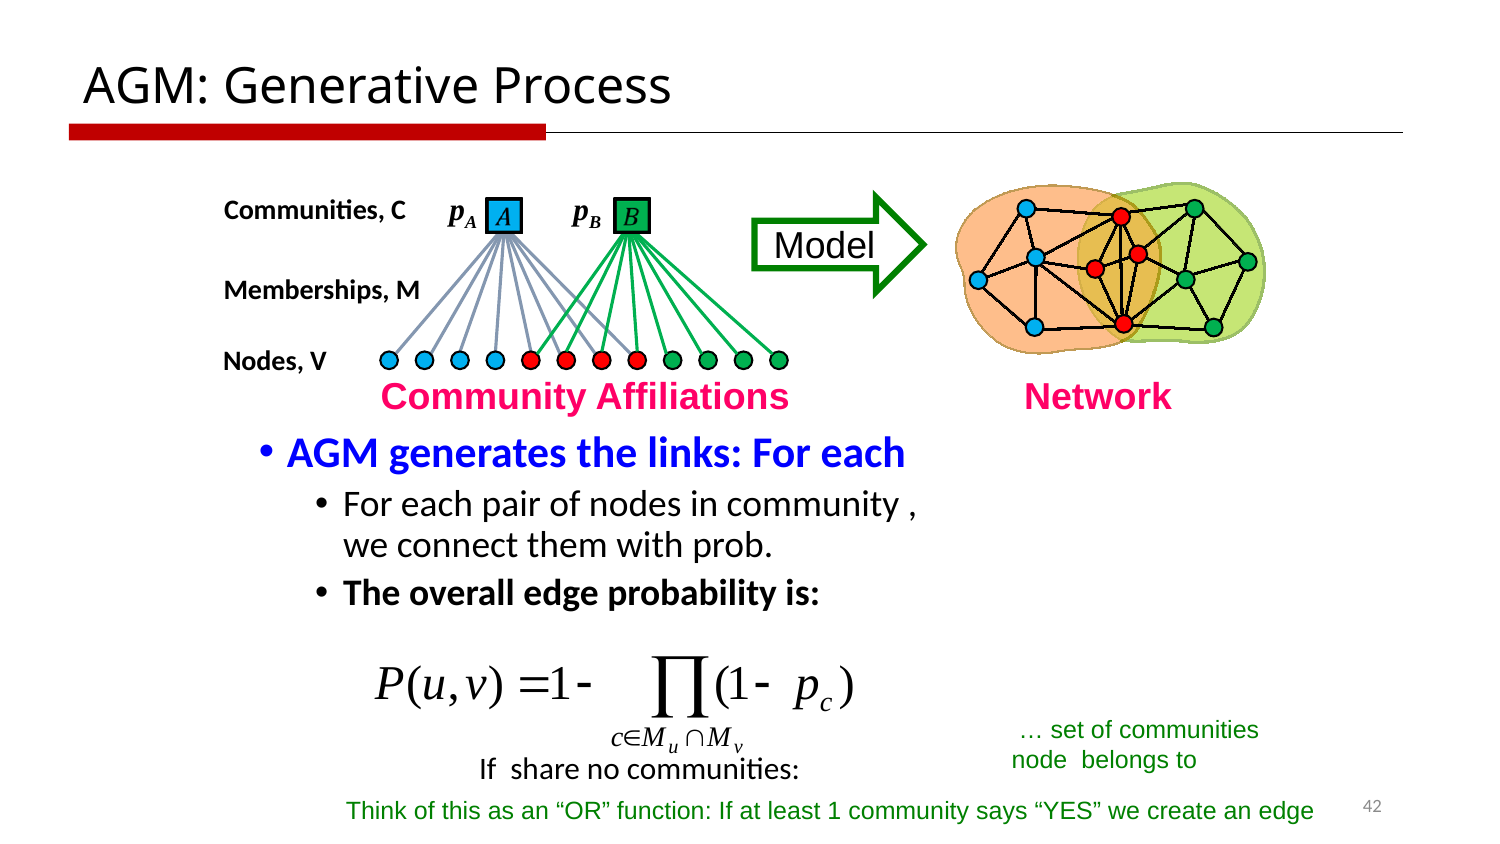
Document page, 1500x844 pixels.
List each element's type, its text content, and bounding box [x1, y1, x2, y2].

text_box [988, 332, 1115, 352]
text_box [68, 133, 547, 142]
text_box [788, 187, 924, 301]
text_box [1019, 198, 1034, 202]
text_box [989, 187, 1111, 202]
picture [613, 197, 650, 234]
text_box [984, 184, 1113, 202]
text_box [955, 206, 978, 324]
text_box [1105, 197, 1115, 202]
text_box [985, 332, 1118, 355]
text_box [970, 274, 978, 287]
picture [485, 197, 523, 234]
text_box Think of this as an “OR” function: If at least 1 community says “YES” we create an edge [256, 787, 1332, 833]
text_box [365, 646, 865, 765]
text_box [978, 202, 1247, 332]
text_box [1247, 255, 1254, 268]
text_box [957, 209, 978, 320]
text_box [68, 123, 547, 132]
title AGM: Generative Process [68, 34, 1363, 122]
text_box [1025, 332, 1044, 338]
slide_number 42 [1059, 782, 1397, 827]
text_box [1115, 182, 1266, 344]
text_box Network [954, 376, 1242, 413]
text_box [224, 182, 788, 413]
